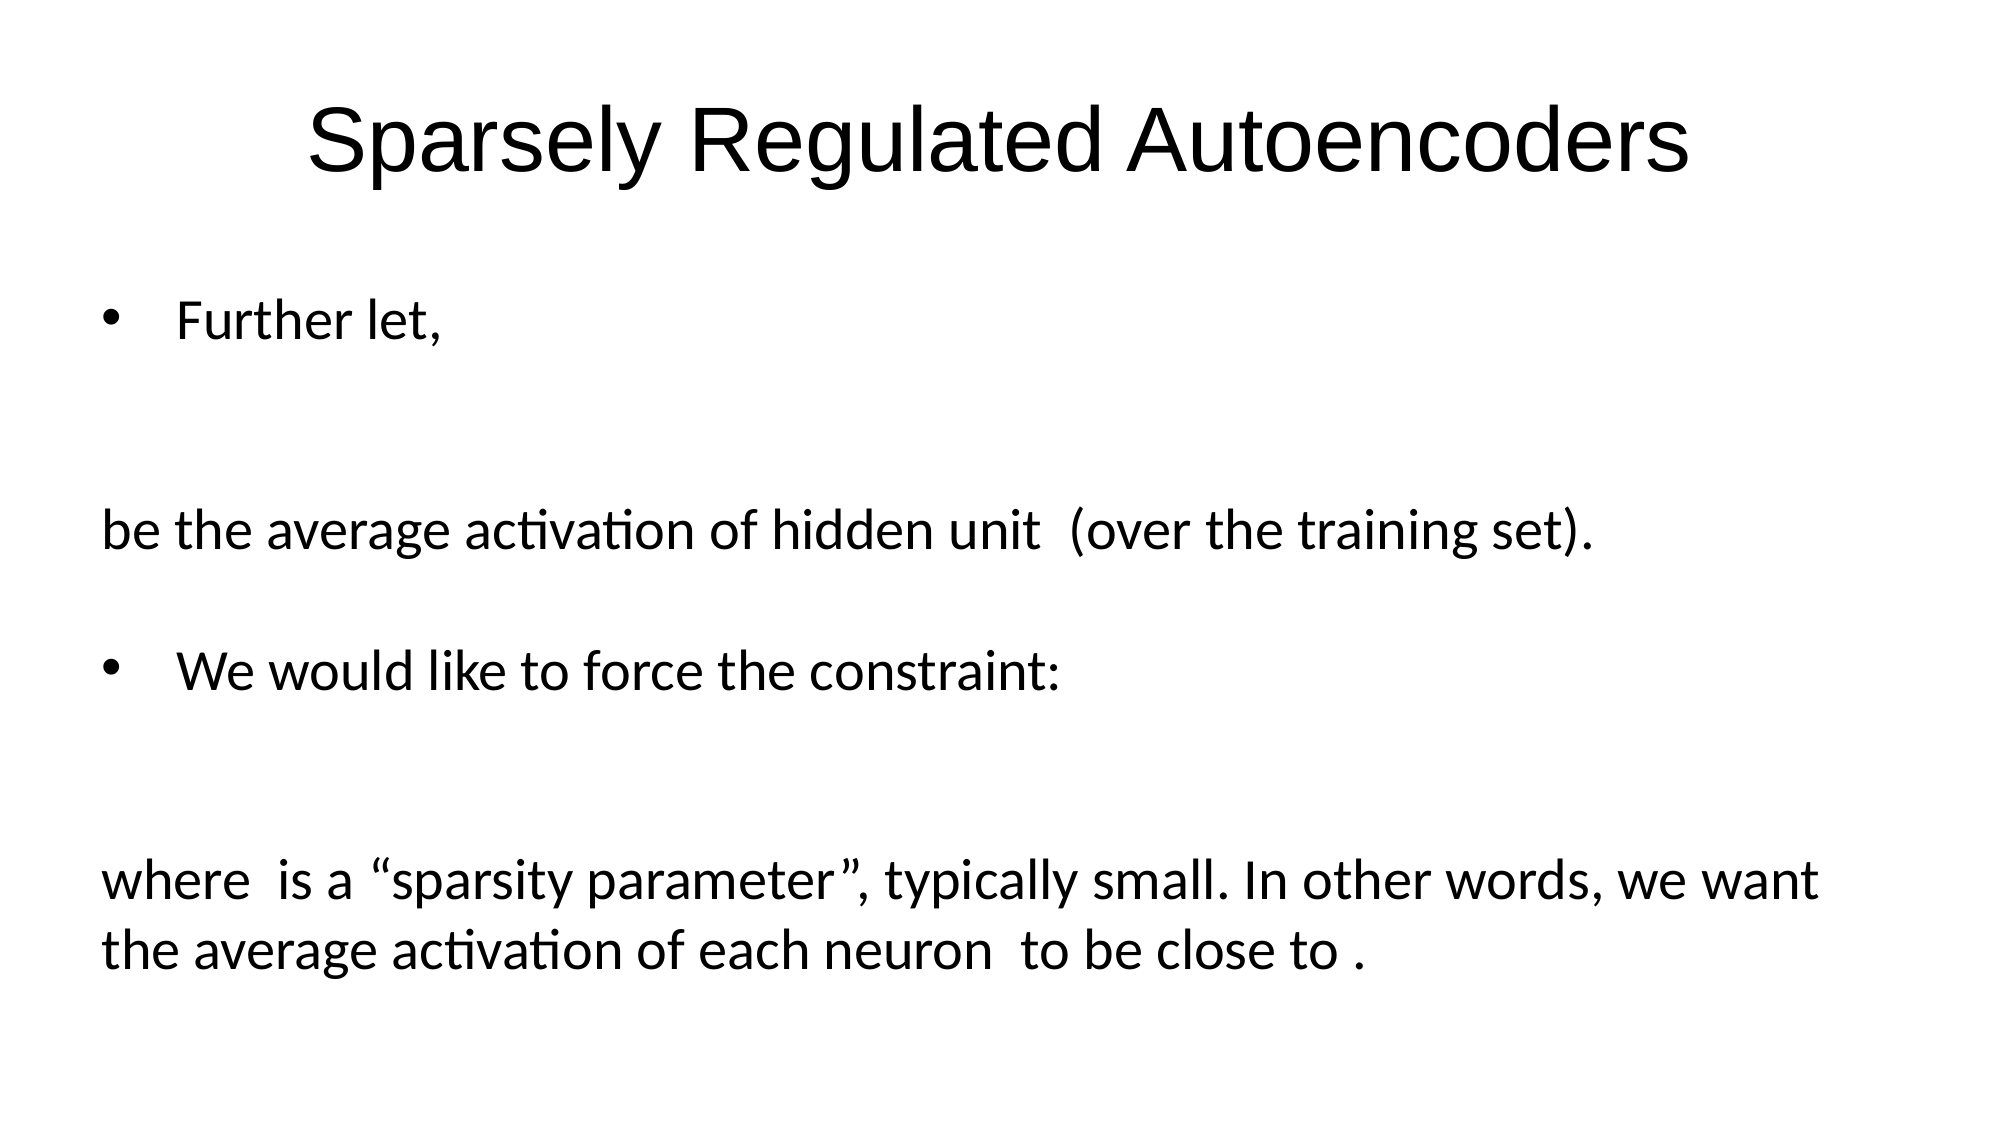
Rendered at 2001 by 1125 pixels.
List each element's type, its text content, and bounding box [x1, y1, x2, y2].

list [86, 302, 1830, 963]
title Sparsely Regulated Autoencoders [137, 59, 1863, 224]
